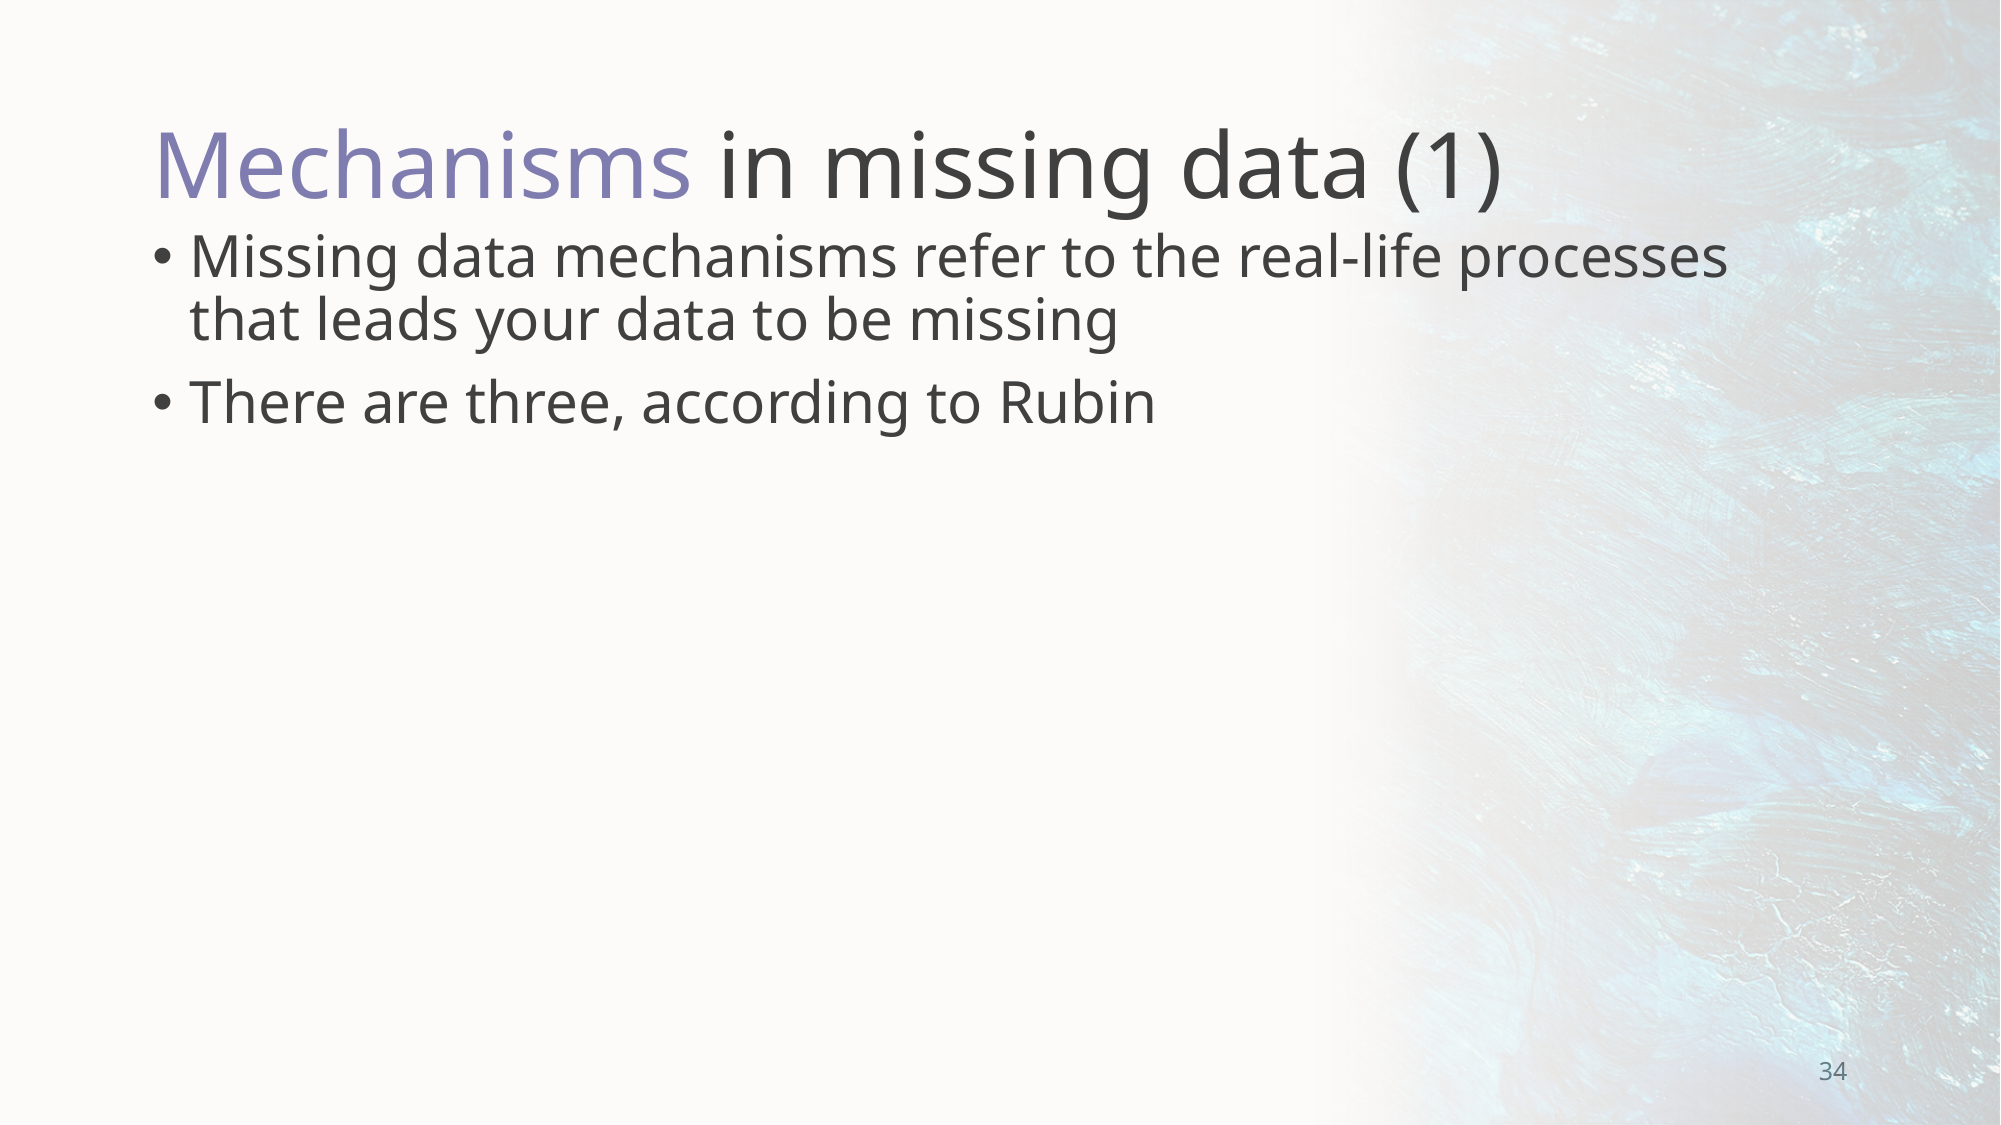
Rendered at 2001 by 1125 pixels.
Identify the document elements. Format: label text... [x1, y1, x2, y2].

list Missing data mechanisms refer to the real-life processes that leads your data to be missing There are three, according to Rubin [137, 219, 1286, 1125]
picture [1286, 0, 2000, 1125]
title Mechanisms in missing data (1) [137, 59, 1286, 219]
